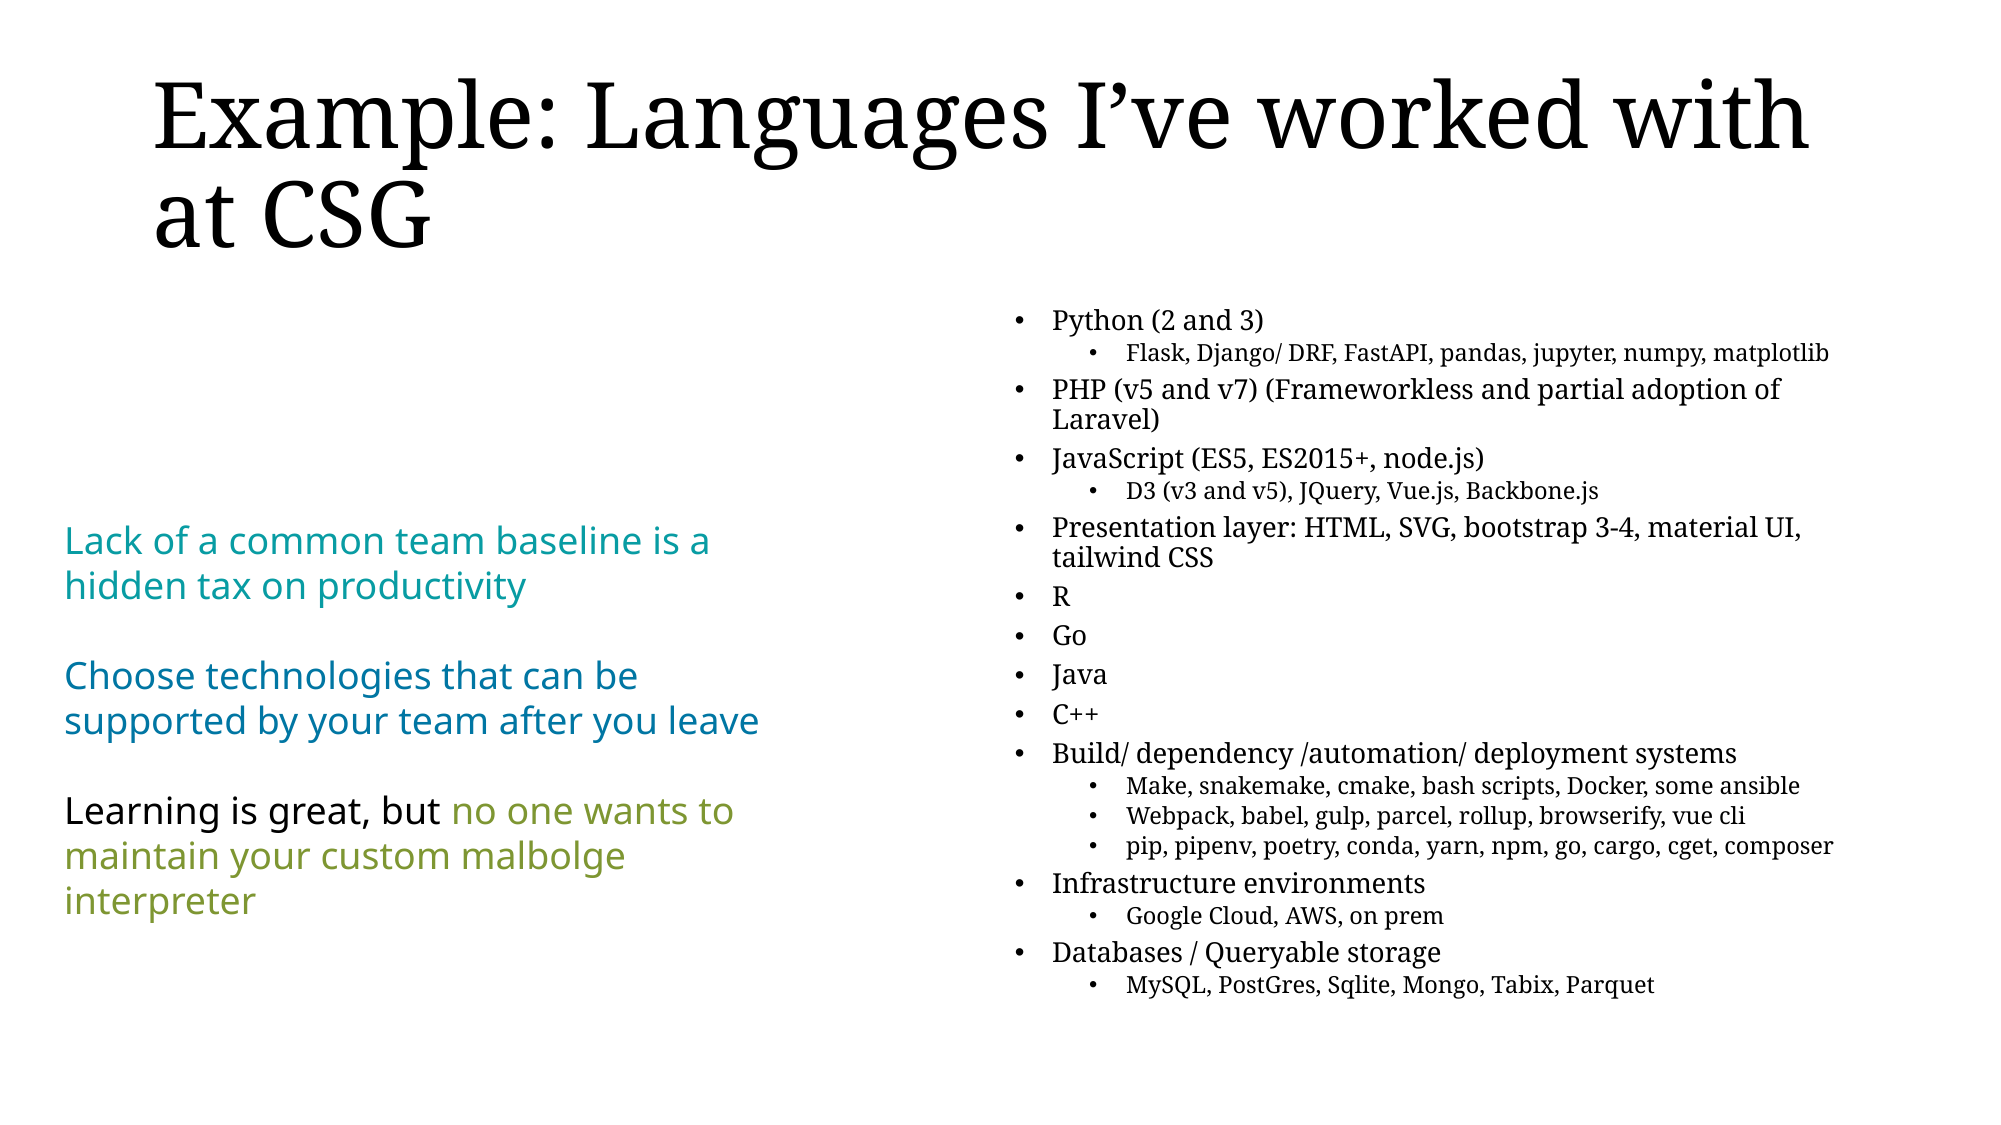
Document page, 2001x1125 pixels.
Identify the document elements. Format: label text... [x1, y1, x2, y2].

list Python (2 and 3) Flask, Django/ DRF, FastAPI, pandas, jupyter, numpy, matplotlib PHP (v5 and v7) (Frameworkless and partial adoption of Laravel) JavaScript (ES5, ES2015+, node.js) D3 (v3 and v5), JQuery, Vue.js, Backbone.js Presentation layer: HTML, SVG, bootstrap 3-4, material UI, tailwind CSS R Go Java C++ Build/ dependency /automation/ deployment systems Make, snakemake, cmake, bash scripts, Docker, some ansible Webpack, babel, gulp, parcel, rollup, browserify, vue cli pip, pipenv, poetry, conda, yarn, npm, go, cargo, cget, composer Infrastructure environments Google Cloud, AWS, on prem Databases / Queryable storage MySQL, PostGres, Sqlite, Mongo, Tabix, Parquet [999, 299, 1863, 1014]
text_box Lack of a common team baseline is a hidden tax on productivity Choose technologies that can be supported by your team after you leave Learning is great, but no one wants to maintain your custom malbolge interpreter [49, 509, 797, 930]
title Example: Languages I’ve worked with at CSG [137, 59, 1863, 278]
